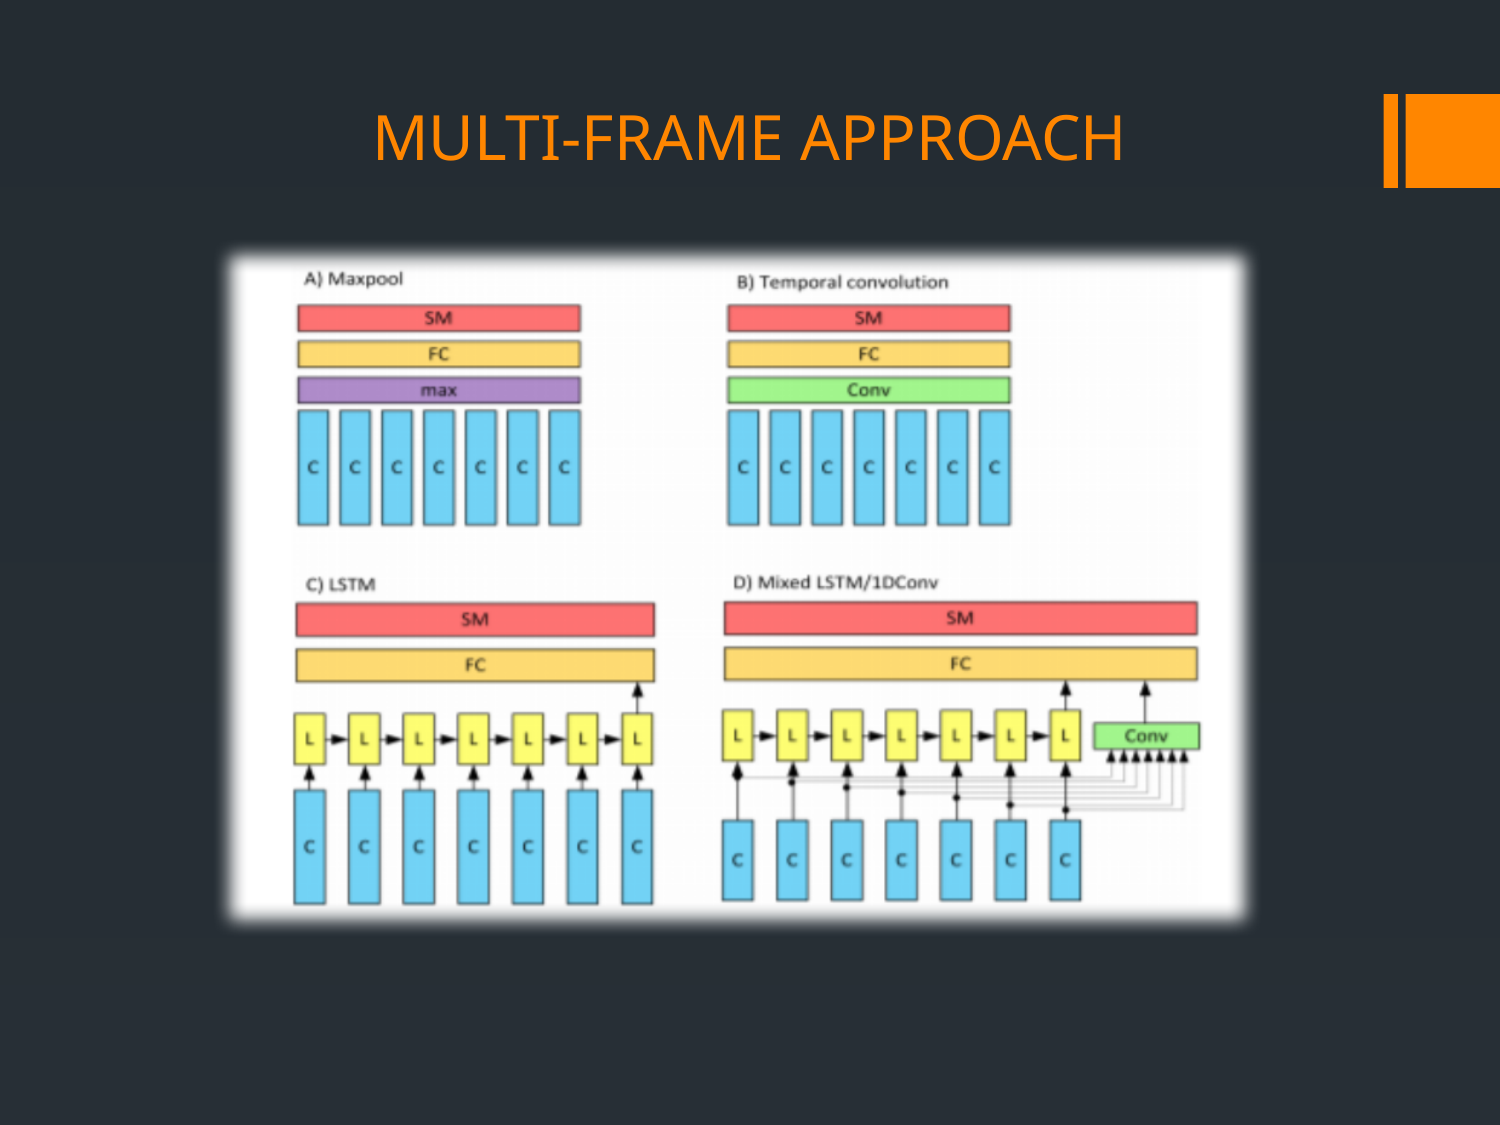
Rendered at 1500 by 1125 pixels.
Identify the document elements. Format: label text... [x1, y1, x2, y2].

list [211, 237, 1263, 938]
title MULTI-FRAME APPROACH [150, 87, 1350, 181]
